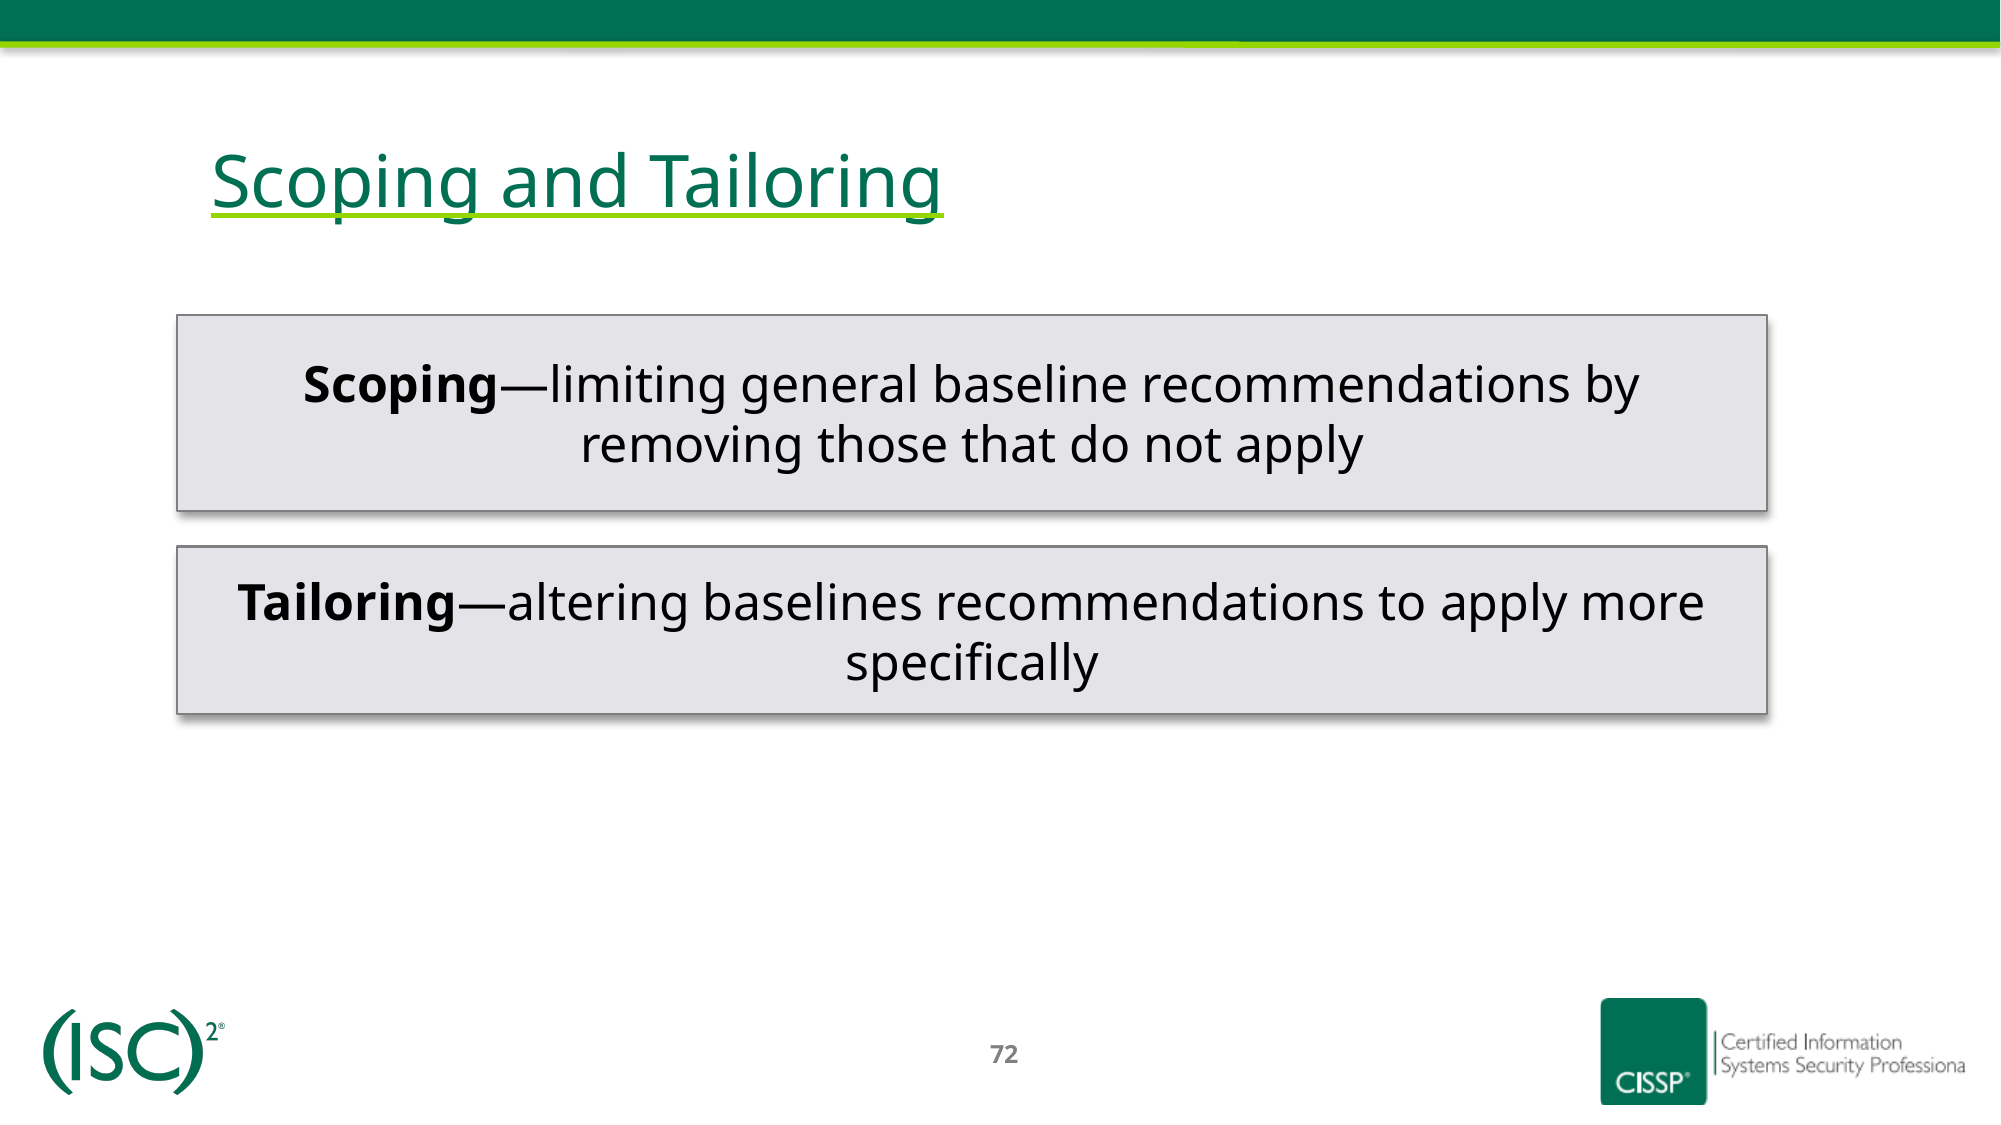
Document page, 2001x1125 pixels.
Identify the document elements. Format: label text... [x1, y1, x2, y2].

picture [40, 1005, 228, 1099]
title Scoping and Tailoring [196, 91, 1618, 280]
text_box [177, 314, 1768, 715]
